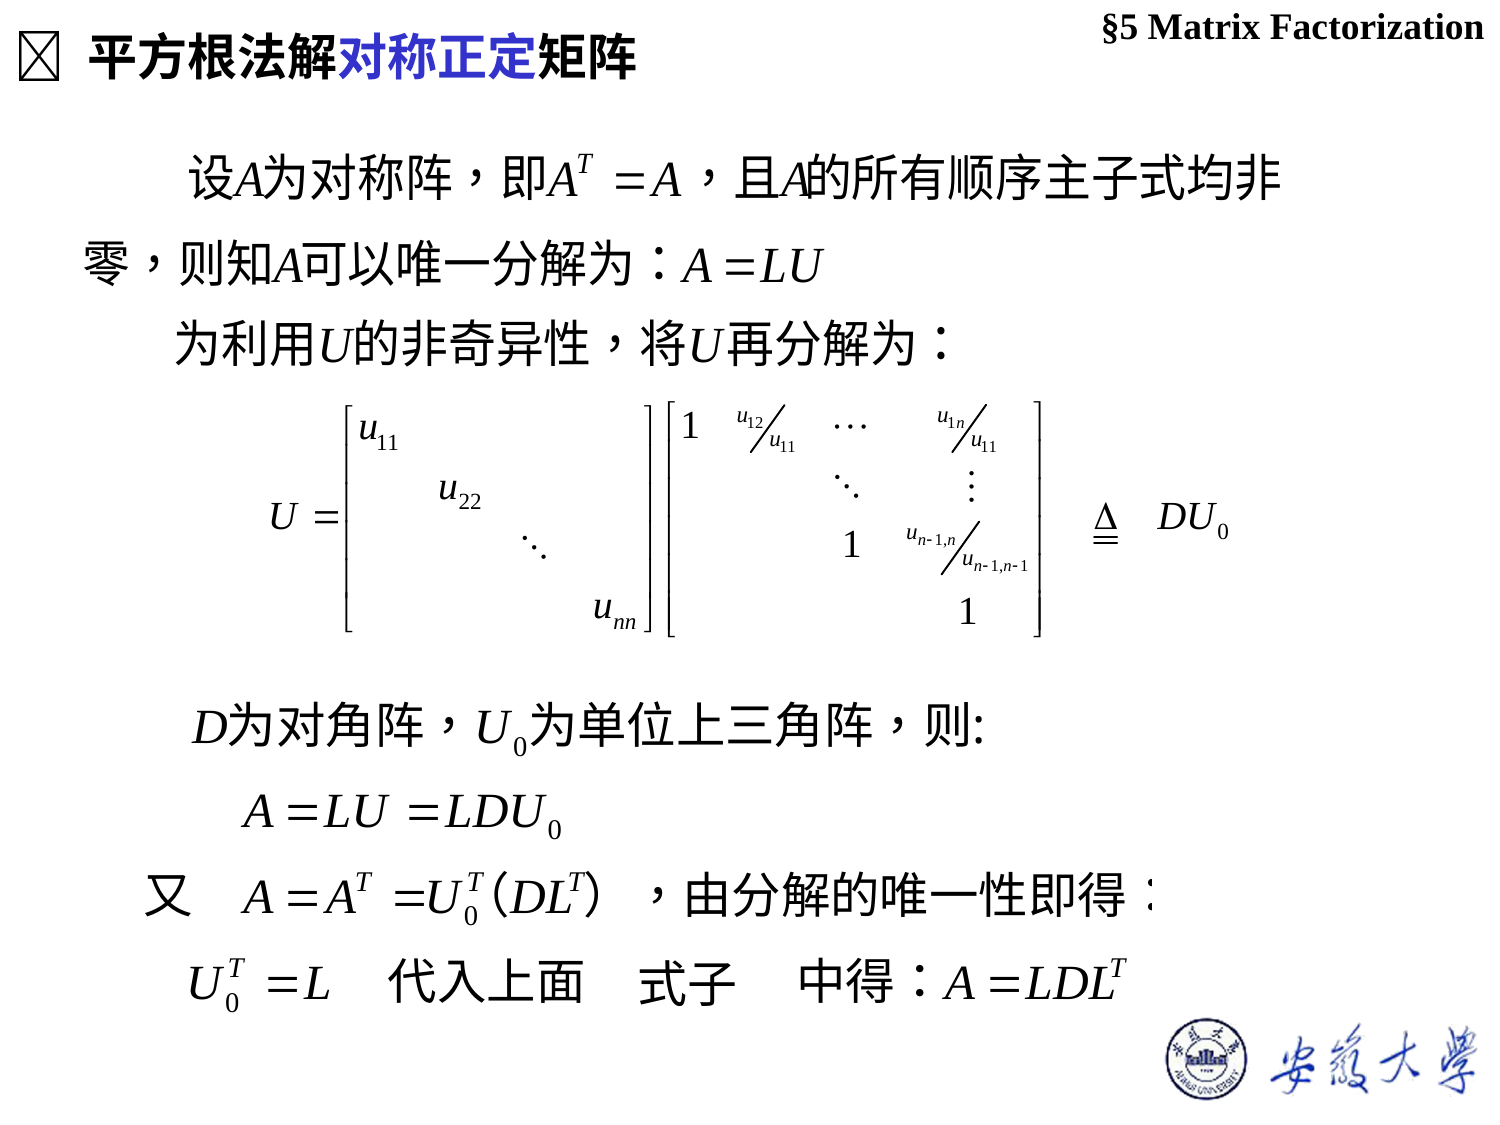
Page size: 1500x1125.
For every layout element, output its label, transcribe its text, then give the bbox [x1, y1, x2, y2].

text_box §5 Matrix Factorization [1338, 0, 1500, 50]
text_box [76, 143, 1290, 393]
picture [1151, 985, 1500, 1125]
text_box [88, 692, 1152, 1029]
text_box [265, 393, 1235, 646]
text_box  平方根法解对称正定矩阵 [0, 0, 1338, 93]
